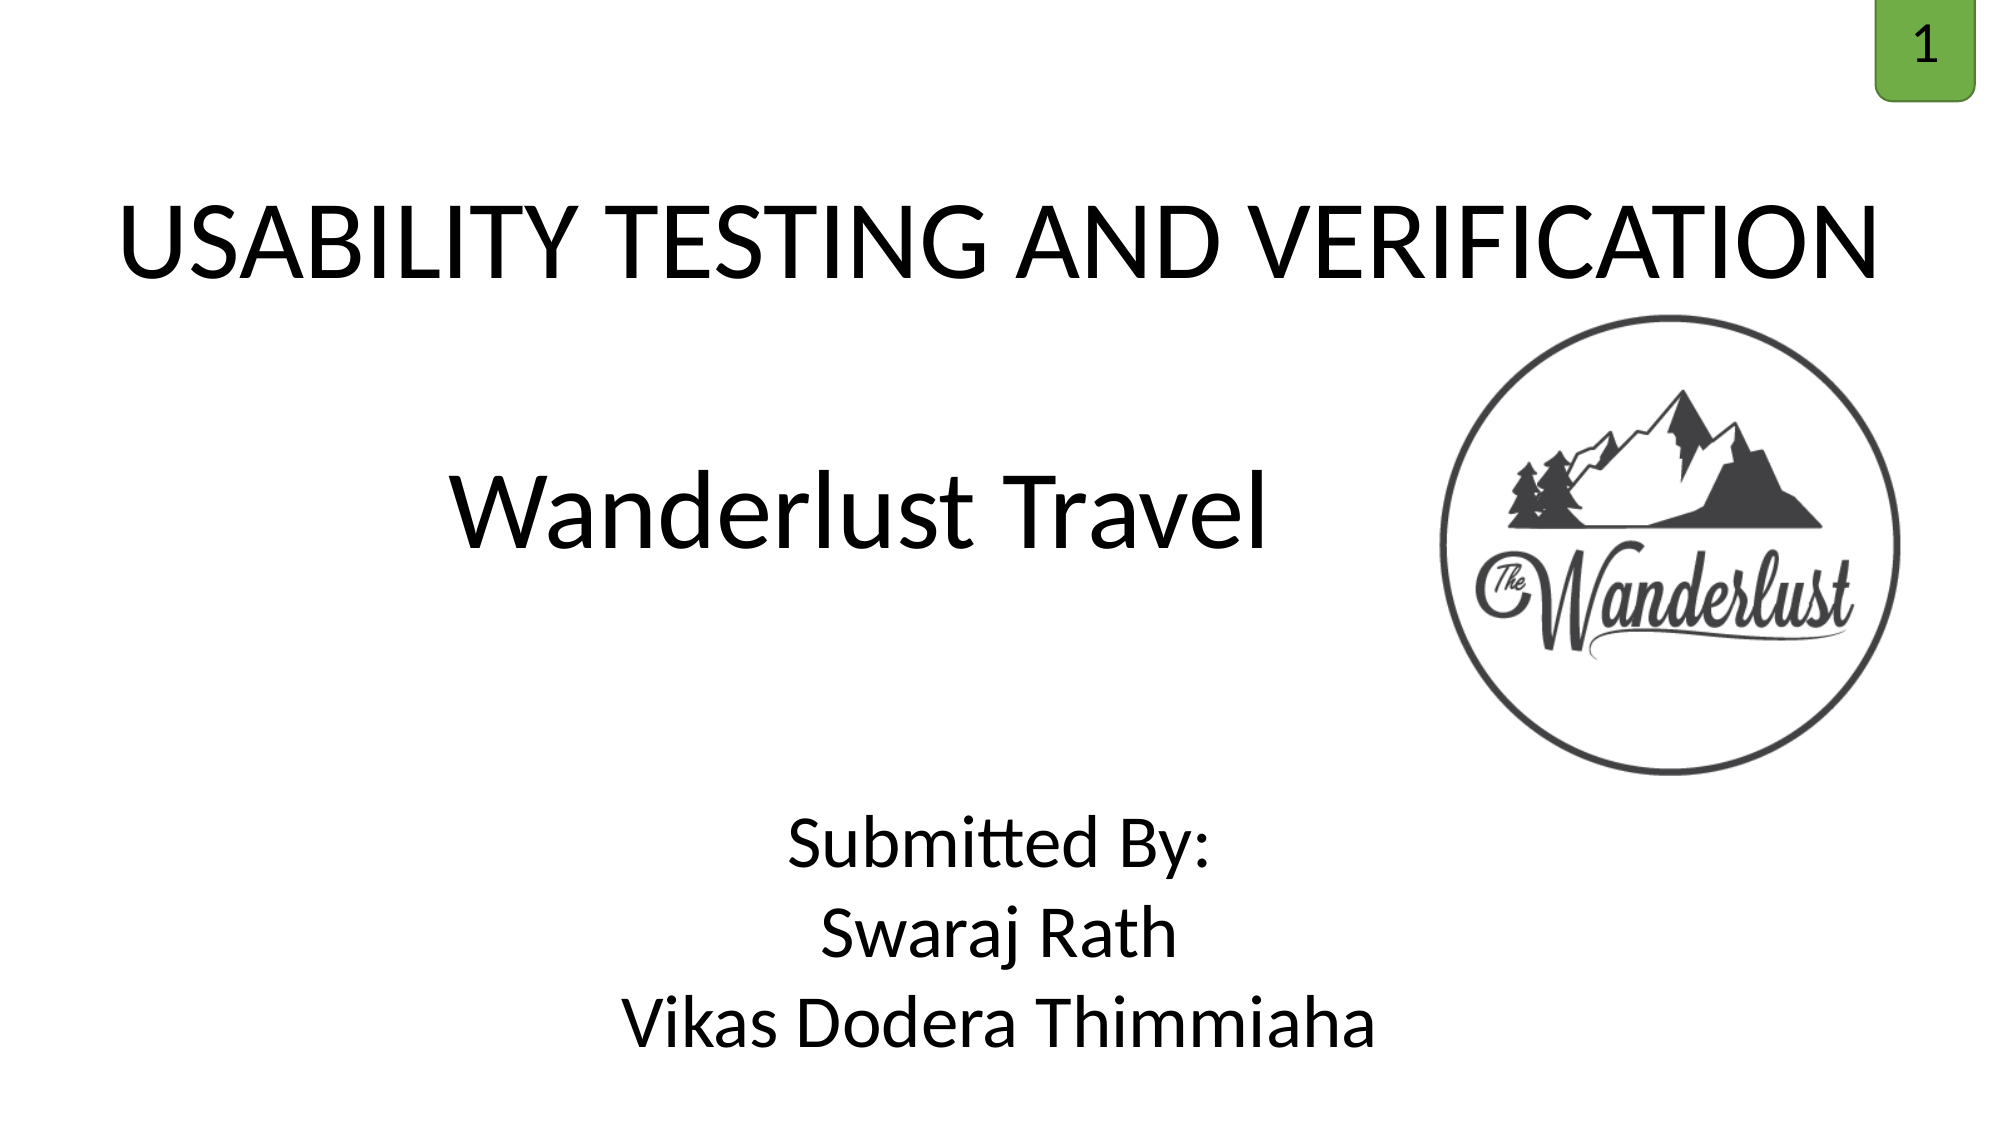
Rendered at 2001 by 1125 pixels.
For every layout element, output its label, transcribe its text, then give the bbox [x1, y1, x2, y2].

text_box [1874, 0, 1976, 103]
text_box 1 [1895, 0, 1955, 82]
text_box Submitted By: Swaraj Rath Vikas Dodera Thimmiaha [606, 785, 1394, 1071]
picture [1432, 306, 1908, 786]
text_box Wanderlust Travel [433, 428, 1286, 579]
text_box USABILITY TESTING AND VERIFICATION [101, 158, 1898, 309]
